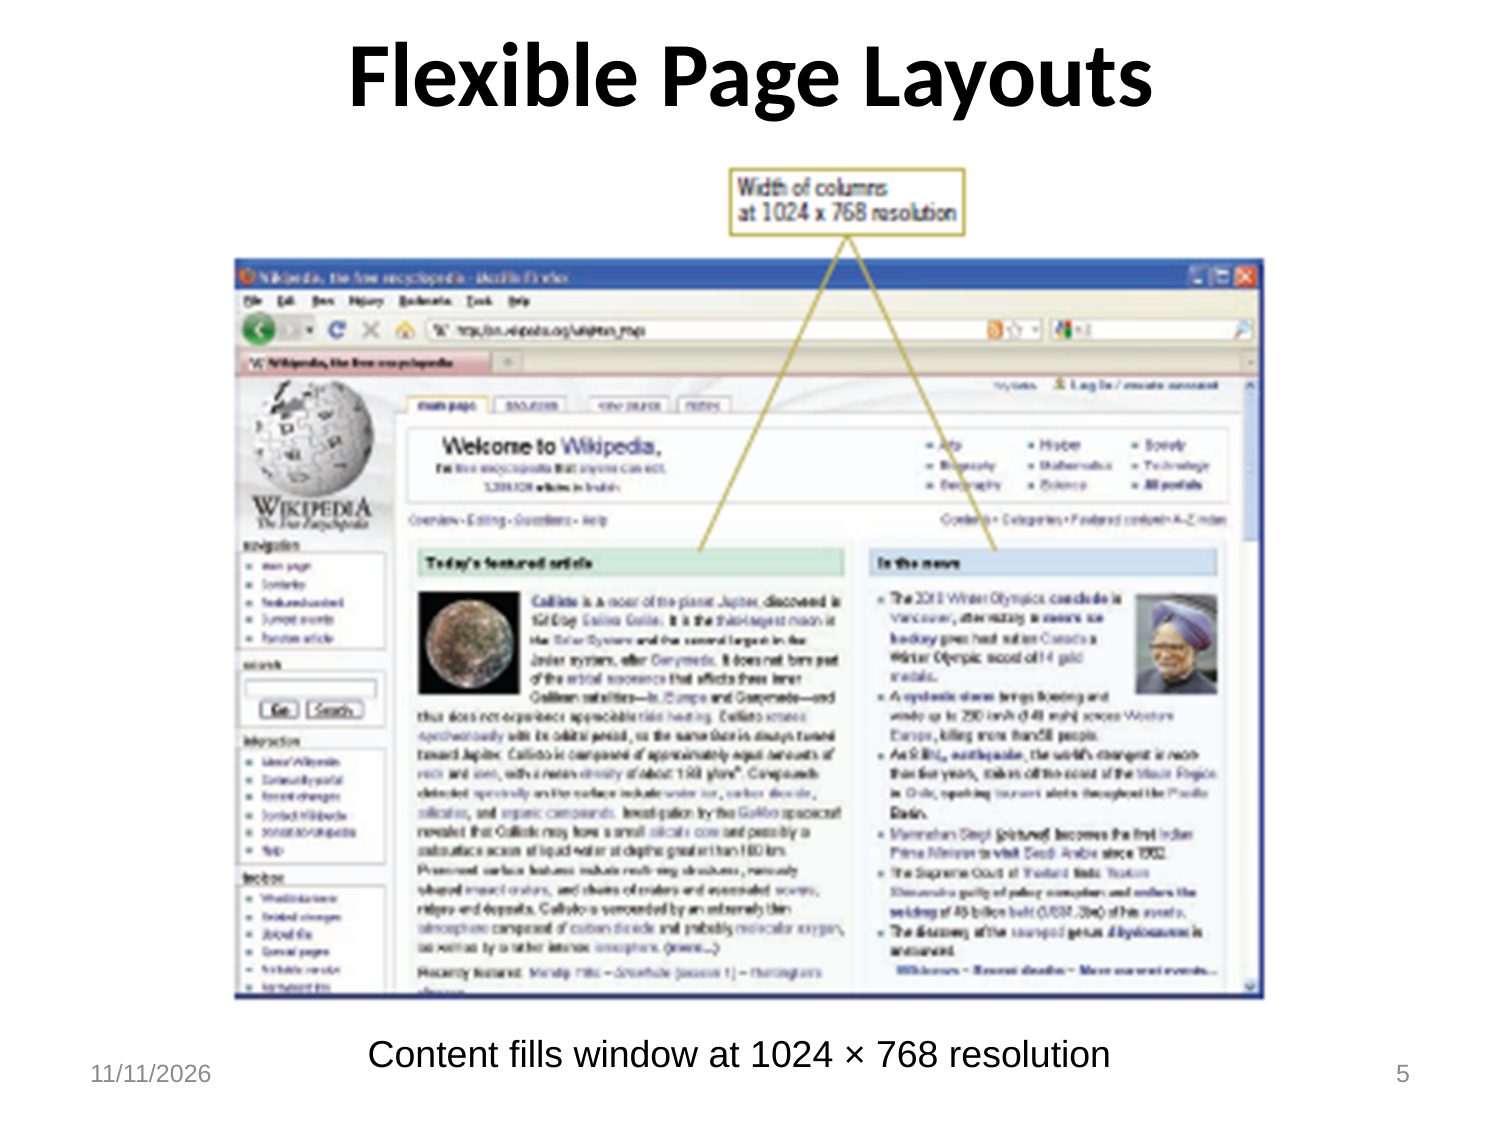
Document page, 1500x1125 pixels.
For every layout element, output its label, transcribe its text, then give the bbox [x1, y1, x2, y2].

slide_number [75, 1042, 425, 1103]
picture [224, 160, 1276, 1013]
text_box Content fills window at 1024 × 768 resolution [352, 1023, 1127, 1083]
slide_number 5 [1074, 1042, 1425, 1103]
title Flexible Page Layouts [76, 0, 1427, 140]
